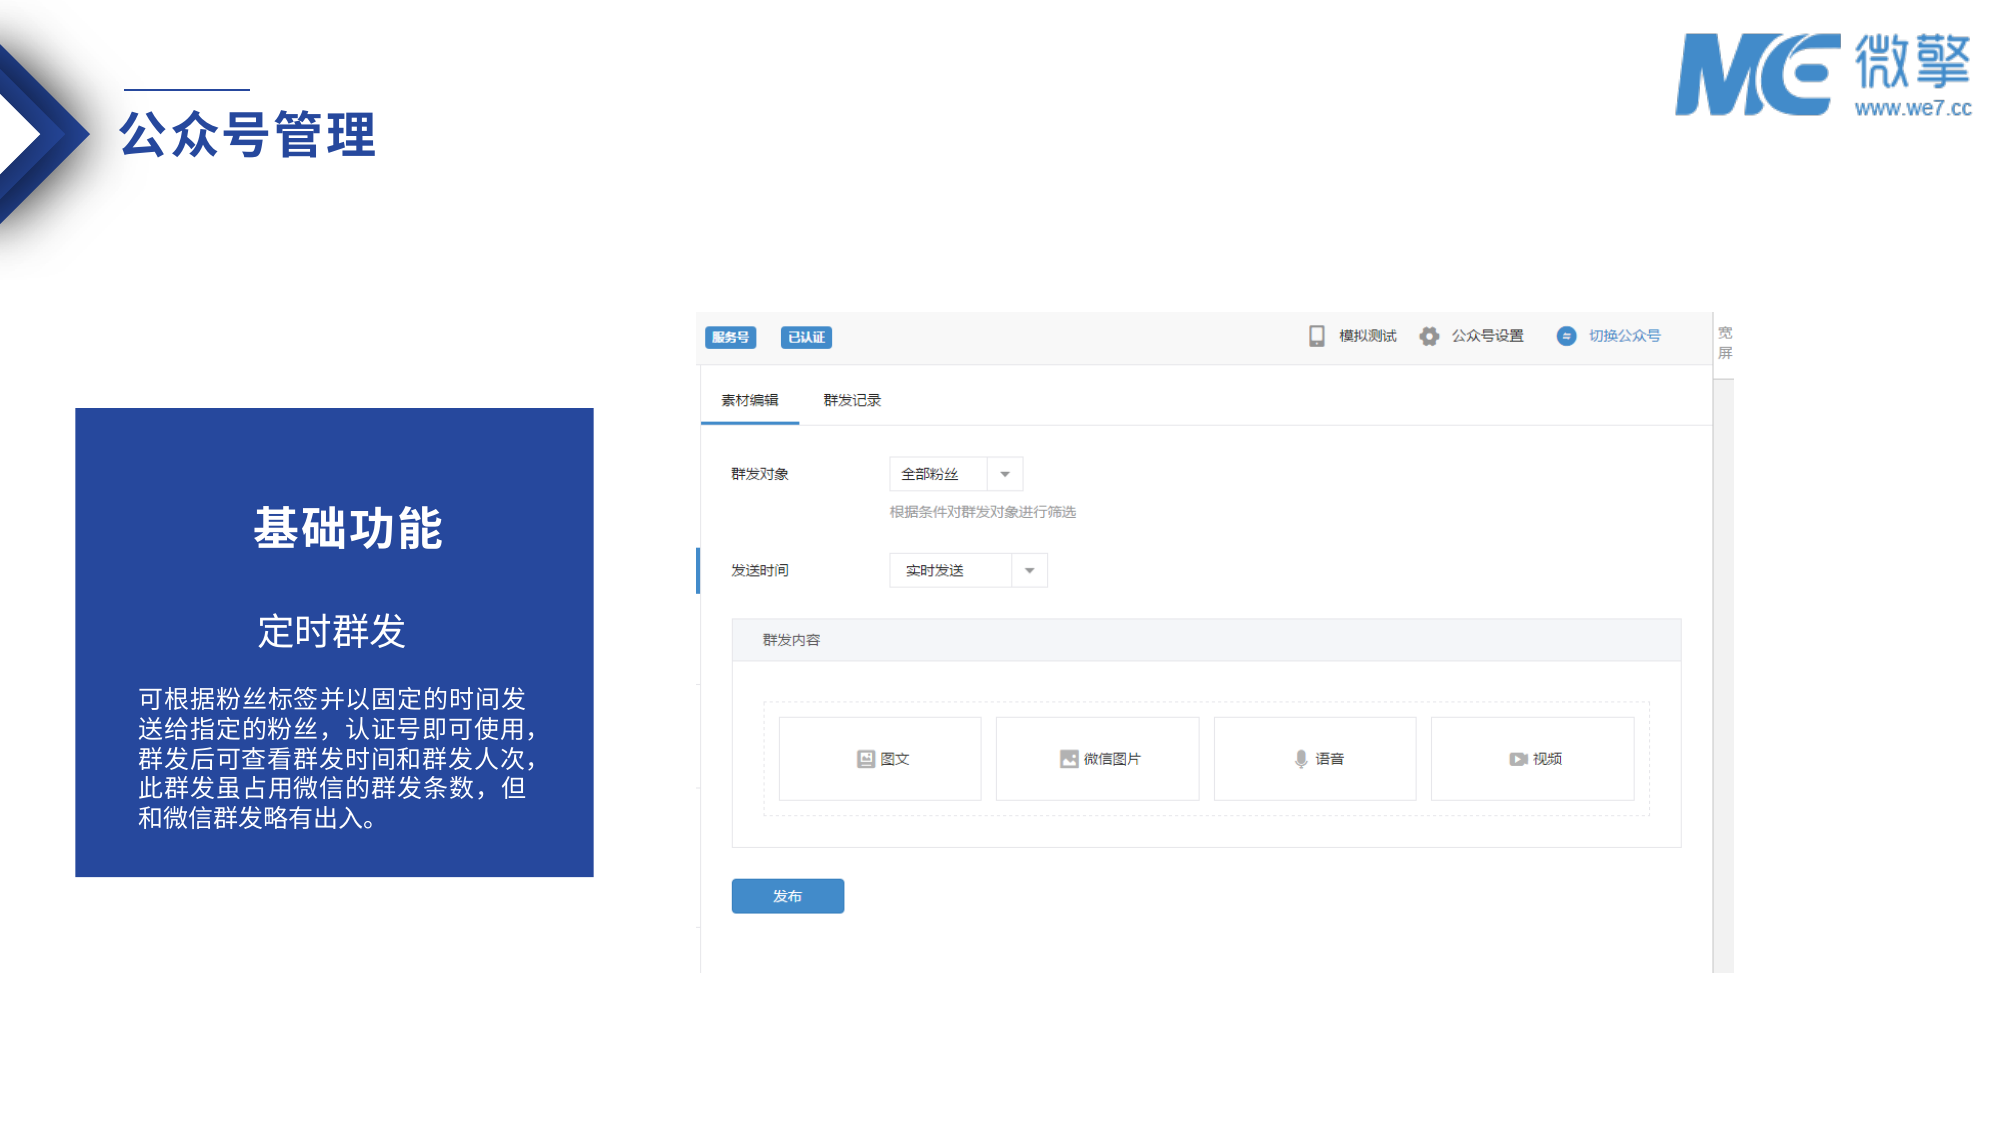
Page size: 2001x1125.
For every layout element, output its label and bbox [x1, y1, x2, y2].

text_box [0, 44, 91, 224]
picture [1649, 7, 1994, 144]
text_box [75, 408, 594, 878]
picture [696, 312, 1734, 973]
text_box [101, 89, 393, 173]
